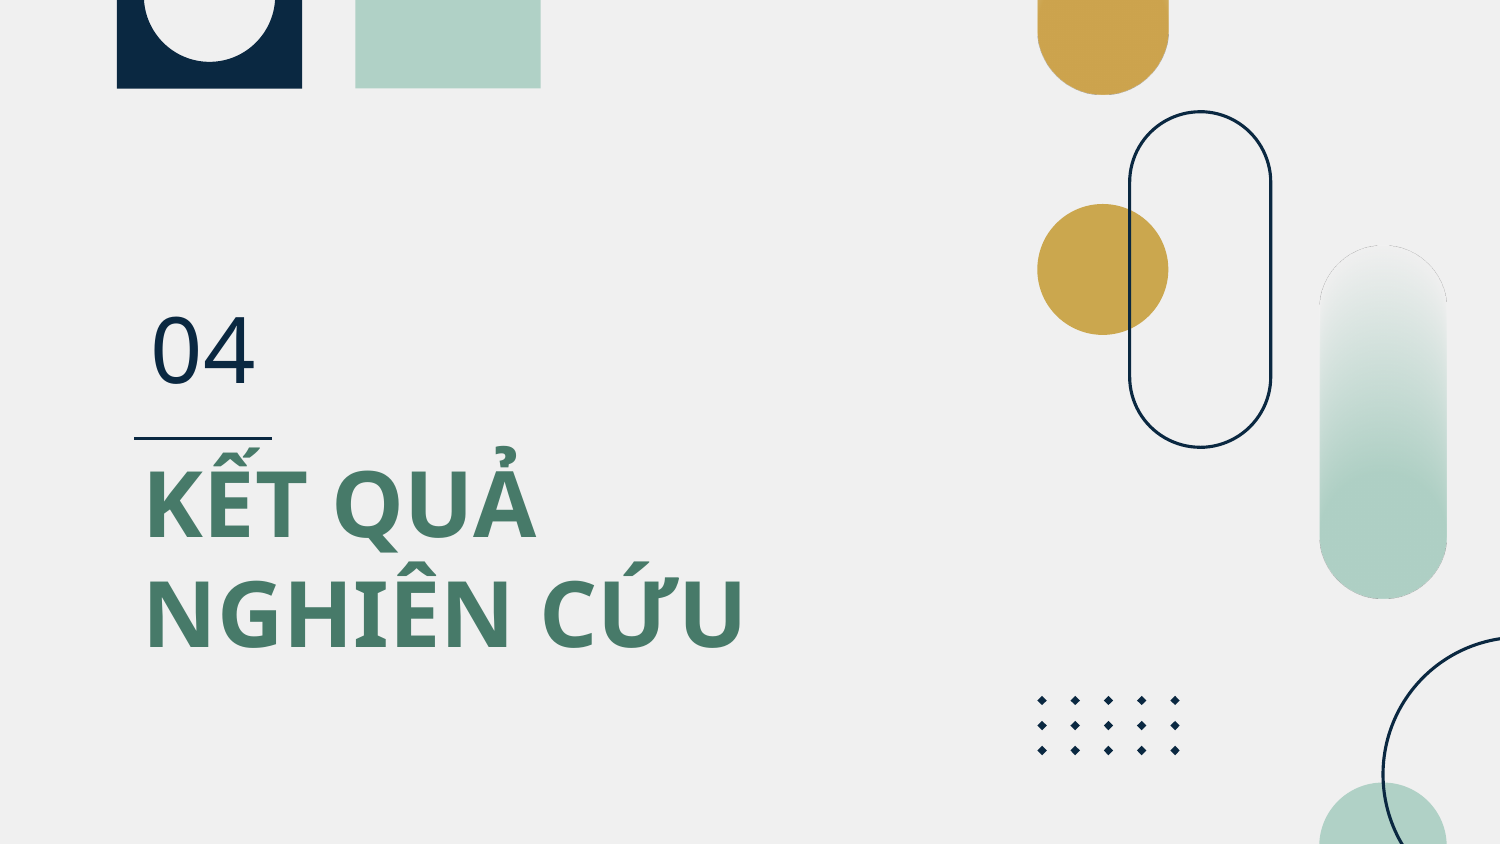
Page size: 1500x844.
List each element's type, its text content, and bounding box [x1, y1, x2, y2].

text_box [1129, 111, 1271, 202]
title KẾT QUẢ NGHIÊN CỨU [127, 430, 879, 679]
picture [1038, 0, 1169, 94]
title 04 [116, 266, 290, 417]
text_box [1036, 203, 1447, 756]
